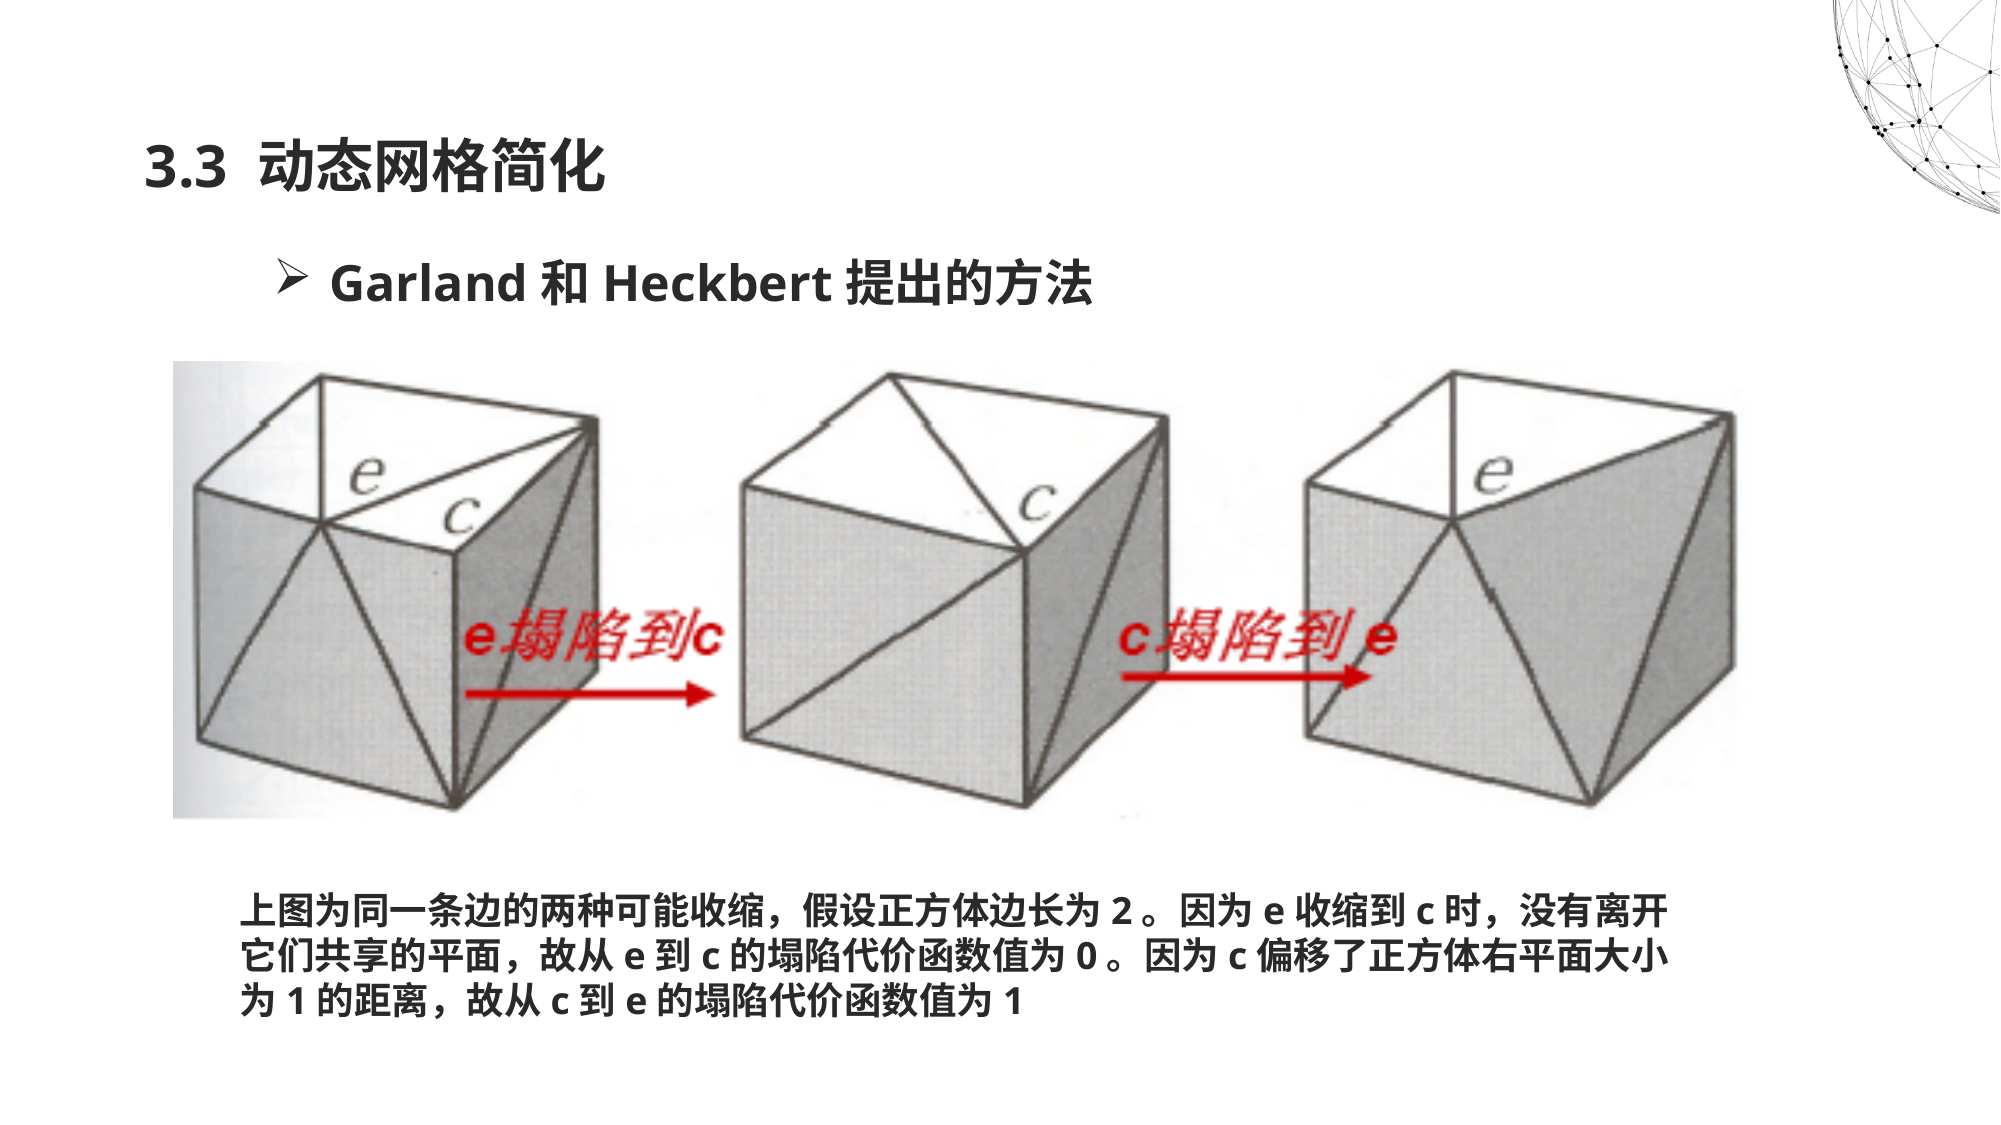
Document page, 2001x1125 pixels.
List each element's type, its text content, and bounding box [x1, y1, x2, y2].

picture [711, 0, 2000, 725]
list Garland和Heckbert提出的方法 [196, 278, 1837, 920]
text_box 上图为同一条边的两种可能收缩，假设正方体边长为2。因为e收缩到c时，没有离开它们共享的平面，故从e到c的塌陷代价函数值为0。因为c偏移了正方体右平面大小为1的距离，故从c到e的塌陷代价函数值为1 [232, 879, 1697, 1075]
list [172, 361, 1794, 823]
title 3.3 动态网格简化 [137, 59, 1863, 278]
